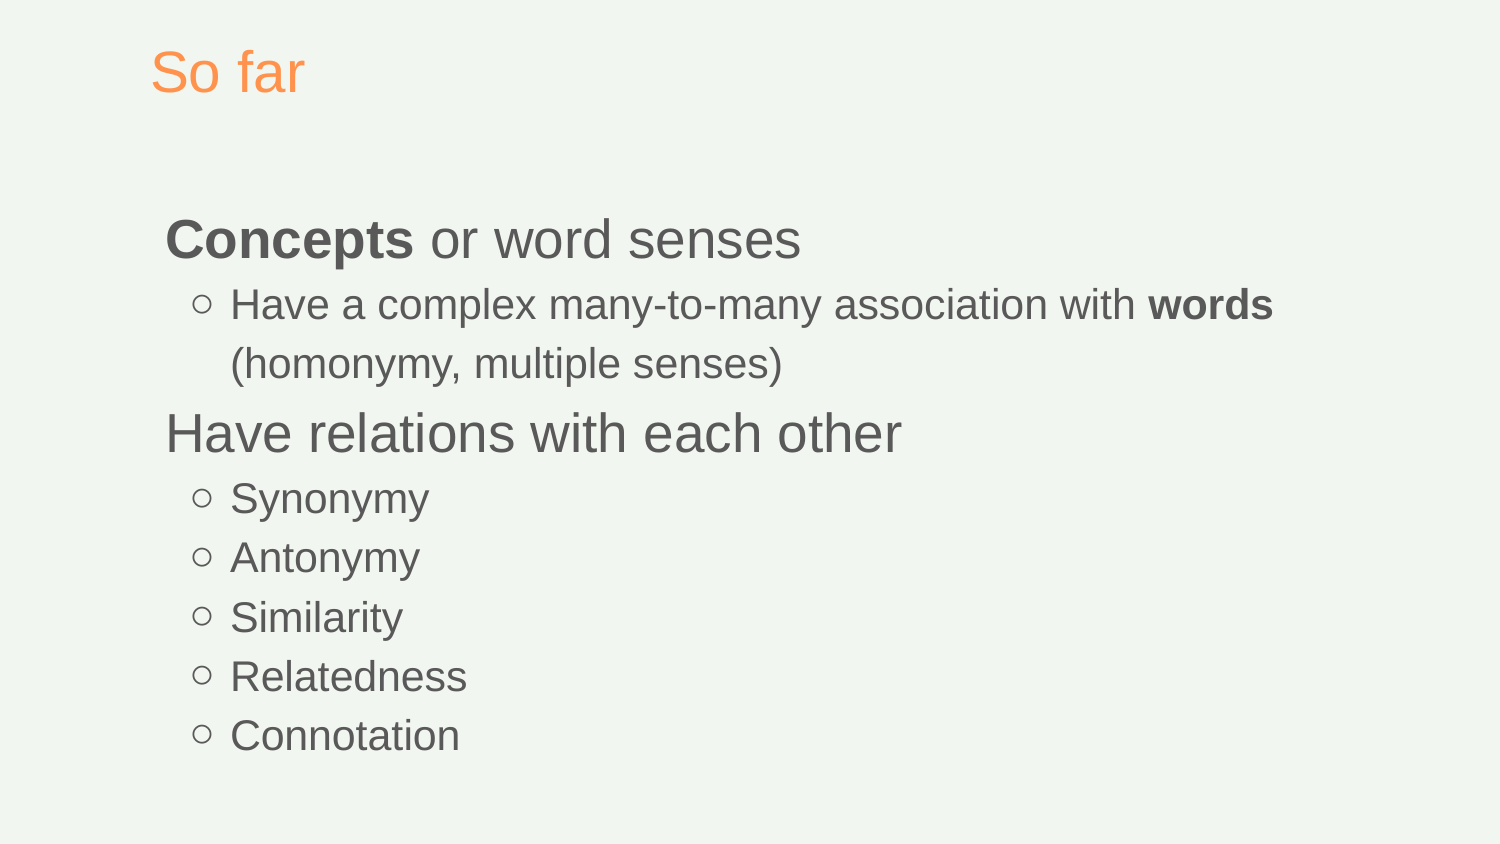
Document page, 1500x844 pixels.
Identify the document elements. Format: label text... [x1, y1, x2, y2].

list Concepts or word senses Have a complex many-to-many association with words (homonymy, multiple senses) Have relations with each other Synonymy Antonymy Similarity Relatedness Connotation [150, 178, 1416, 779]
title So far [135, 19, 1373, 132]
